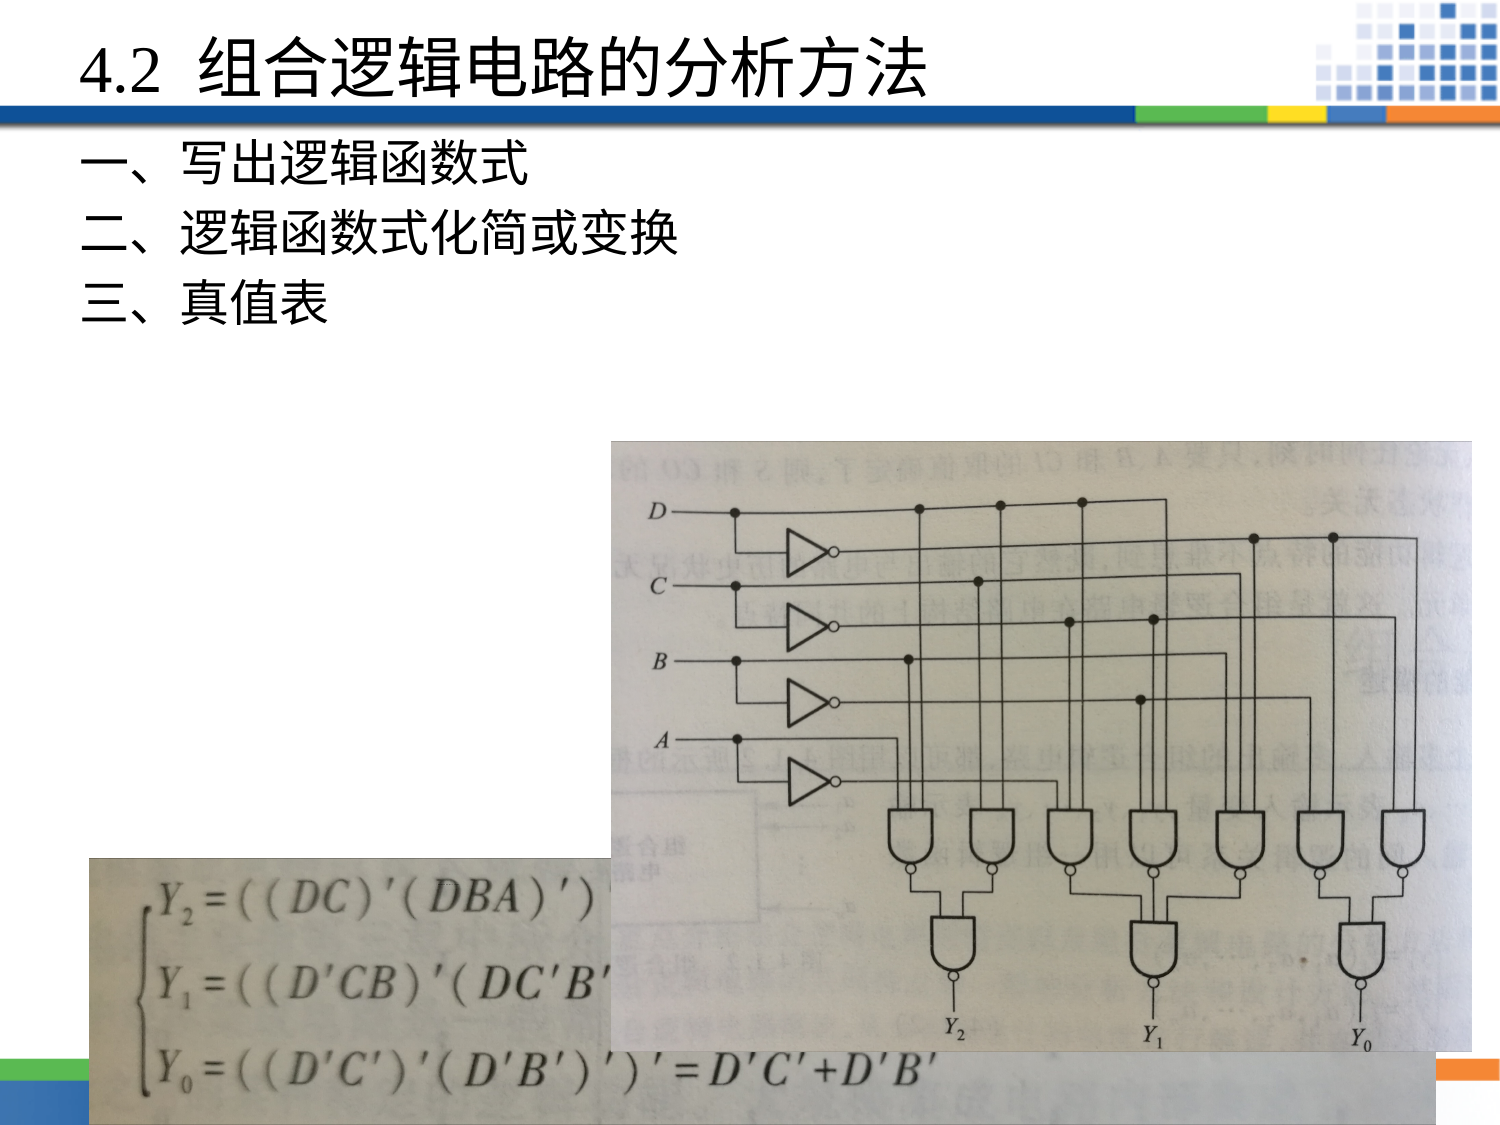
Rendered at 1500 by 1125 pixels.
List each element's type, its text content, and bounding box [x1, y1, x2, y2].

text_box 4.2 组合逻辑电路的分析方法 [64, 0, 1415, 123]
picture [0, 0, 1500, 1125]
list 一、写出逻辑函数式 二、逻辑函数式化简或变换 三、真值表 [64, 123, 1436, 1022]
